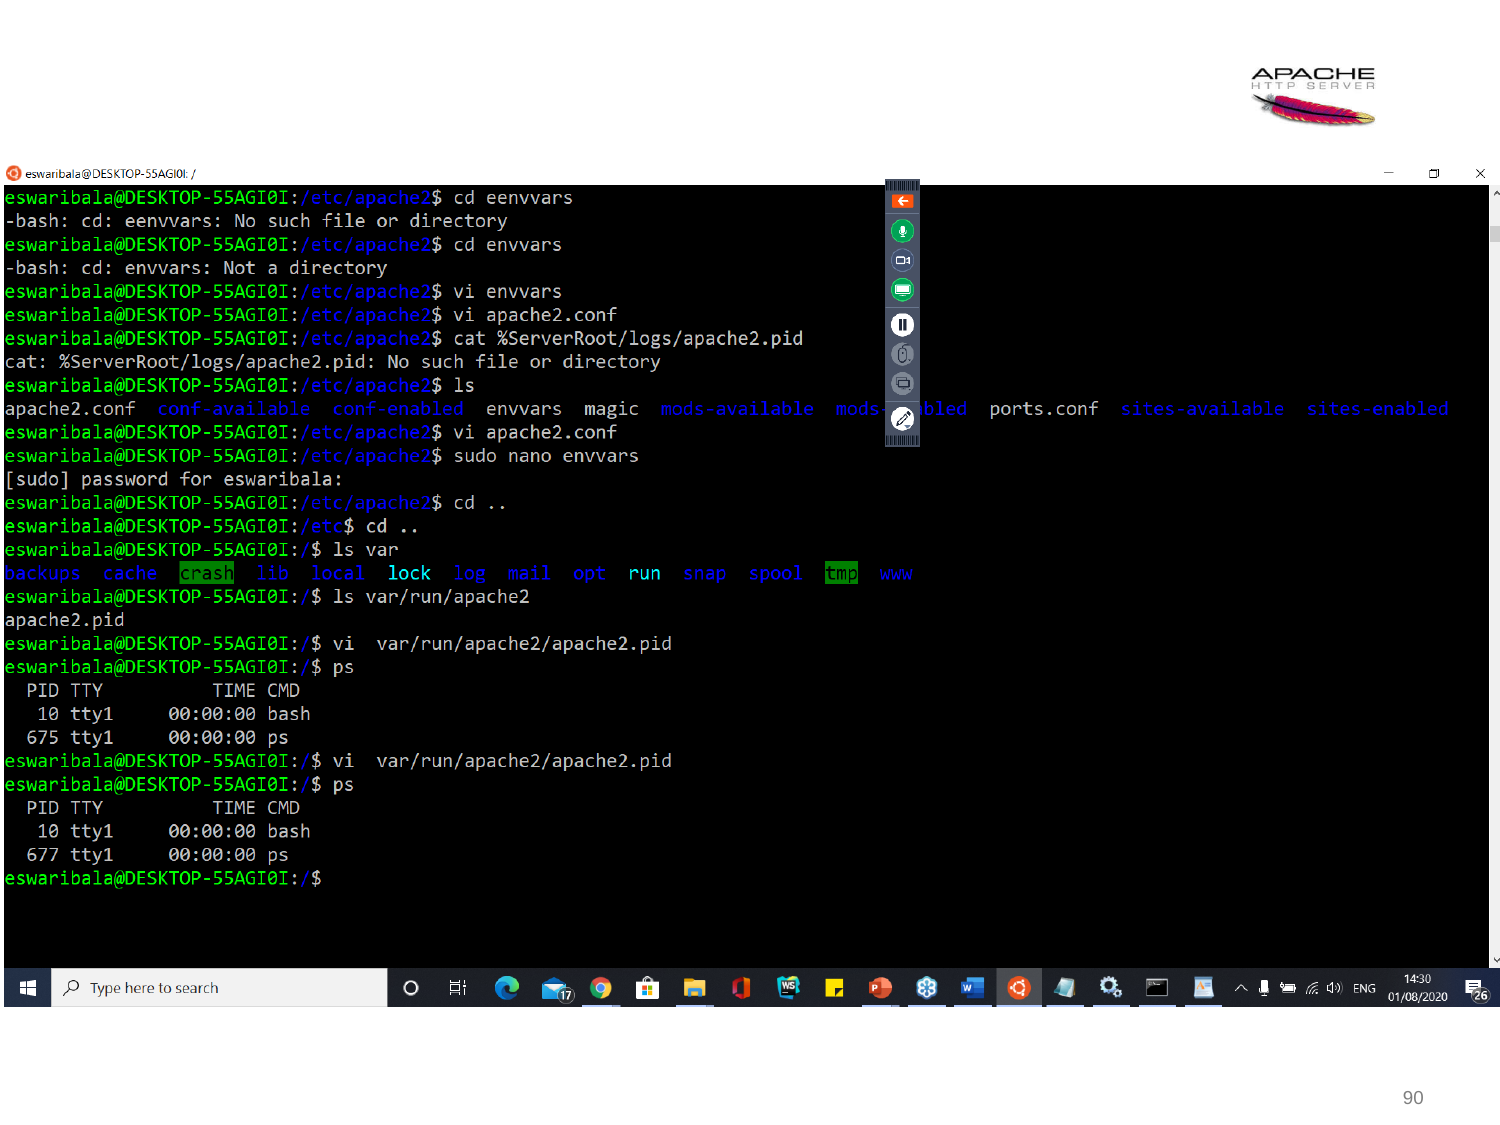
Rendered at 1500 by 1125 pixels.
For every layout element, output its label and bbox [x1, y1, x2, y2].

picture [1236, 50, 1390, 145]
picture [4, 162, 1500, 1007]
